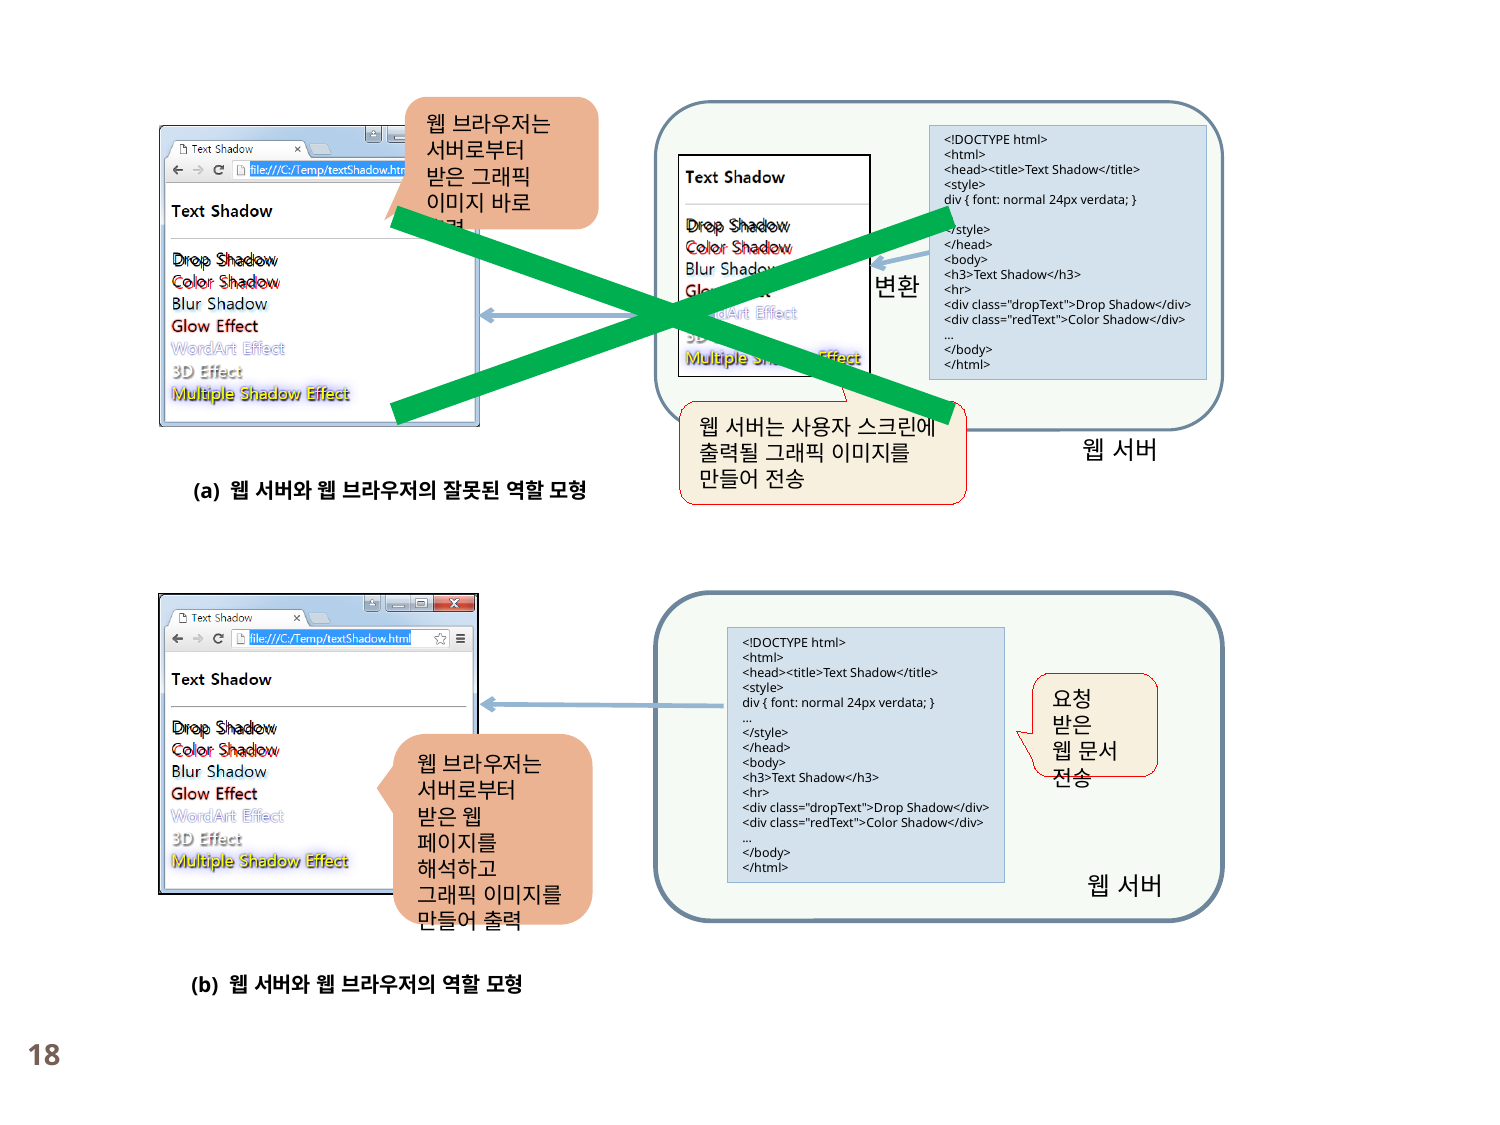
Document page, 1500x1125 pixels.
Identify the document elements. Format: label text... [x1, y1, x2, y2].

slide_number 18 [0, 1025, 88, 1088]
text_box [135, 96, 1223, 1005]
